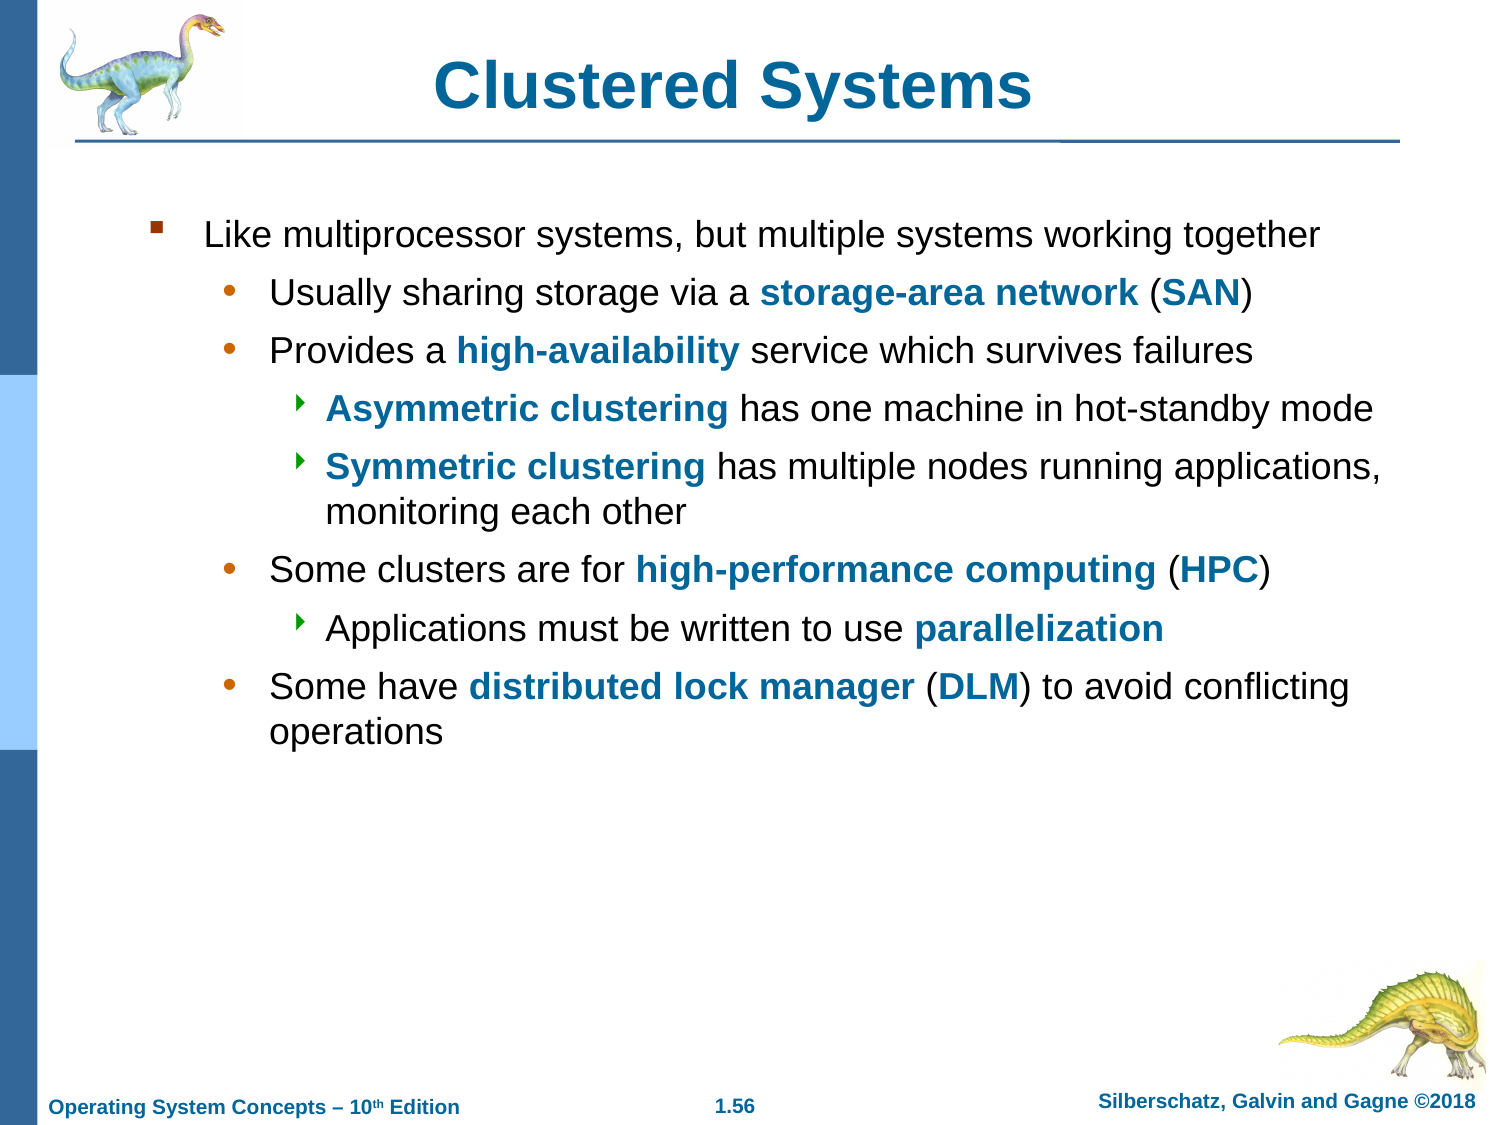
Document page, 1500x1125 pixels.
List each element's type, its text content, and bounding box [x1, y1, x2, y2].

title Clustered Systems [75, 34, 1393, 130]
list Like multiprocessor systems, but multiple systems working together Usually sharing storage via a storage-area network (SAN) Provides a high-availability service which survives failures Asymmetric clustering has one machine in hot-standby mode Symmetric clustering has multiple nodes running applications, monitoring each other Some clusters are for high-performance computing (HPC) Applications must be written to use parallelization Some have distributed lock manager (DLM) to avoid conflicting operations [132, 202, 1483, 946]
picture [46, 0, 243, 149]
picture [1275, 959, 1486, 1090]
